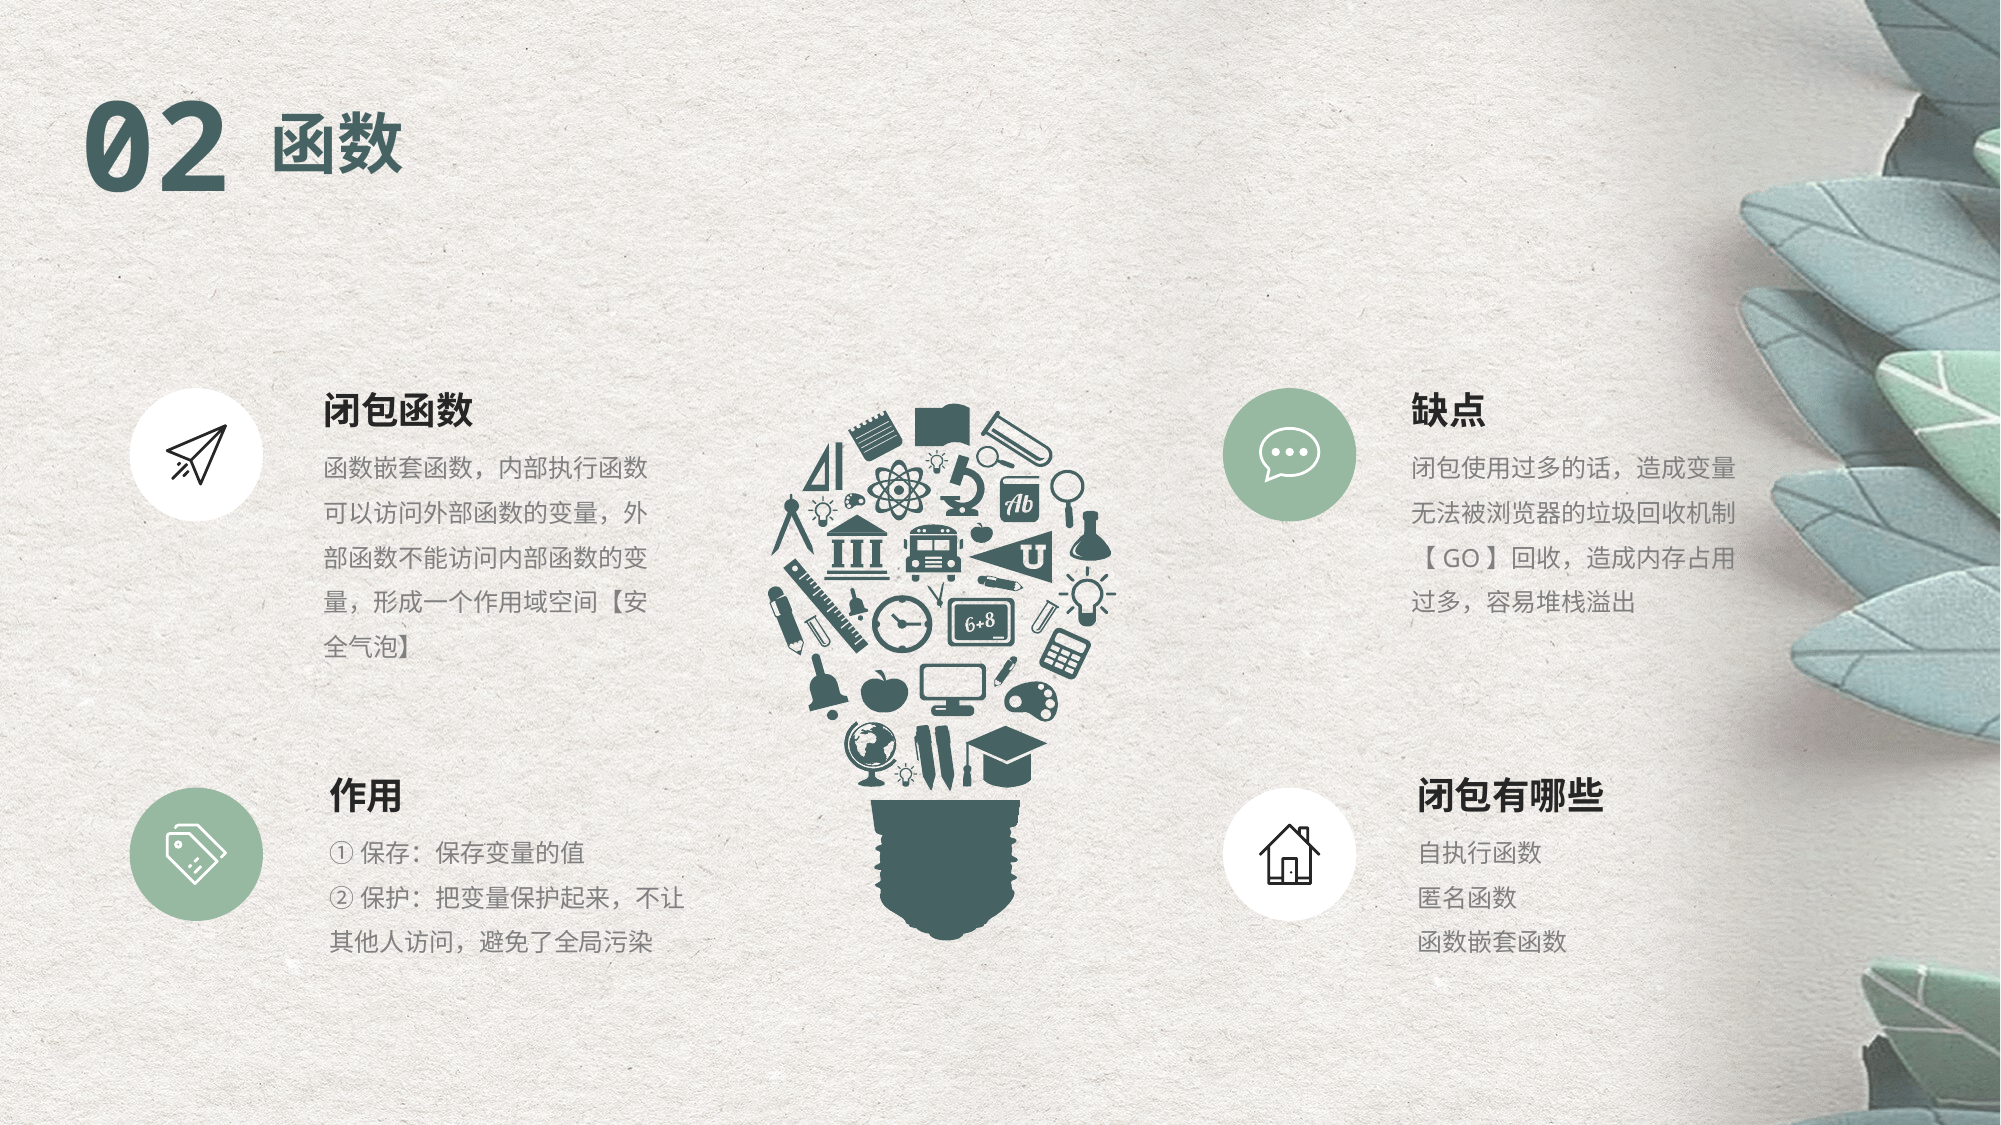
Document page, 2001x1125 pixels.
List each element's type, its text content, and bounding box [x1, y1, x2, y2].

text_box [767, 403, 1117, 941]
text_box 02 [65, 58, 245, 224]
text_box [129, 787, 263, 921]
text_box 函数 [256, 94, 420, 189]
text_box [314, 764, 703, 967]
picture [0, 0, 2001, 1125]
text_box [1222, 787, 1357, 921]
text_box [1402, 764, 1772, 967]
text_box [129, 388, 263, 522]
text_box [1396, 379, 1766, 627]
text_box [1222, 388, 1357, 522]
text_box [308, 379, 678, 673]
